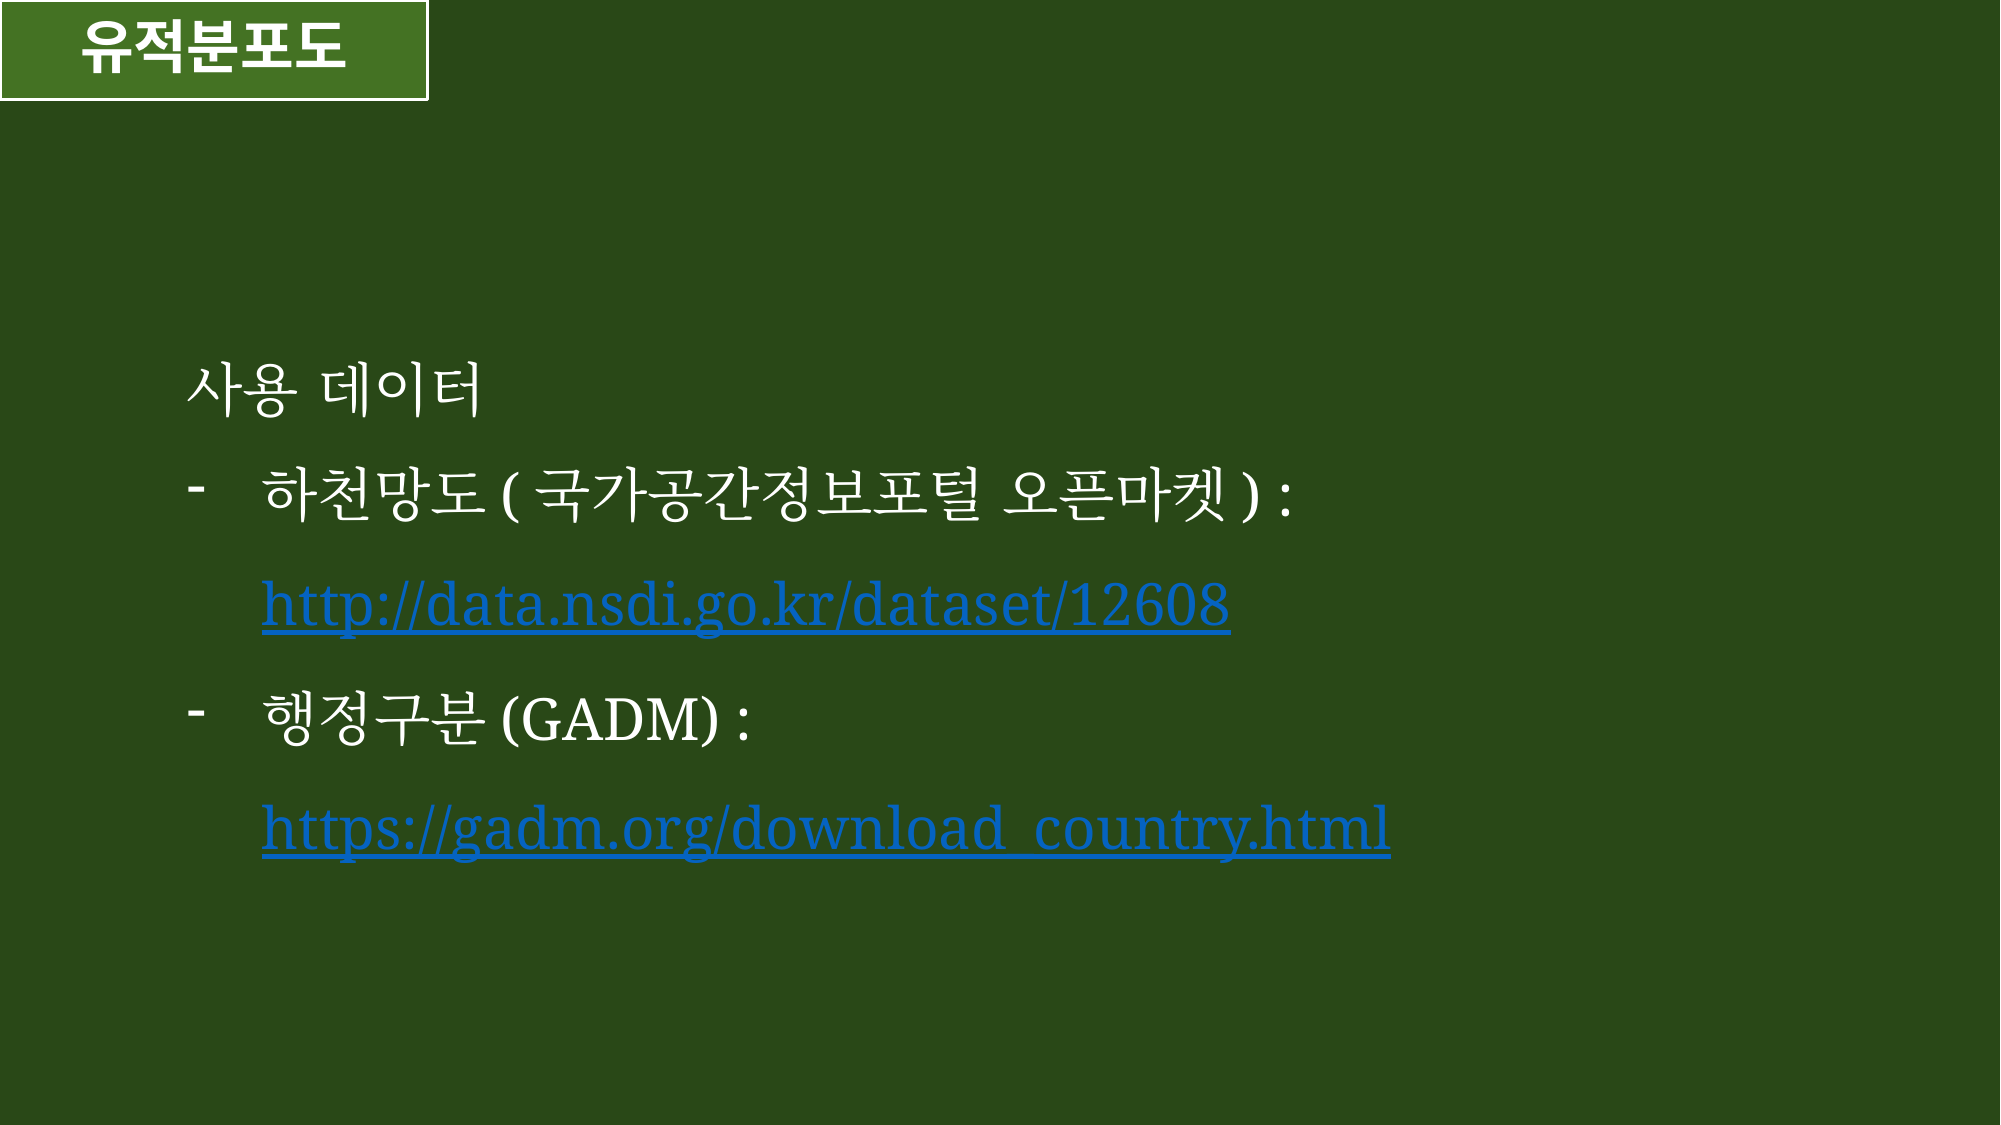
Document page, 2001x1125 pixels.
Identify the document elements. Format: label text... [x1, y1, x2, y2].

text_box 사용 데이터 하천망도(국가공간정보포털 오픈마켓) : http://data.nsdi.go.kr/dataset/12608 행정구분(GADM) : https://gadm.org/download_country.html [171, 310, 1829, 878]
text_box 유적분포도 [0, 0, 428, 100]
